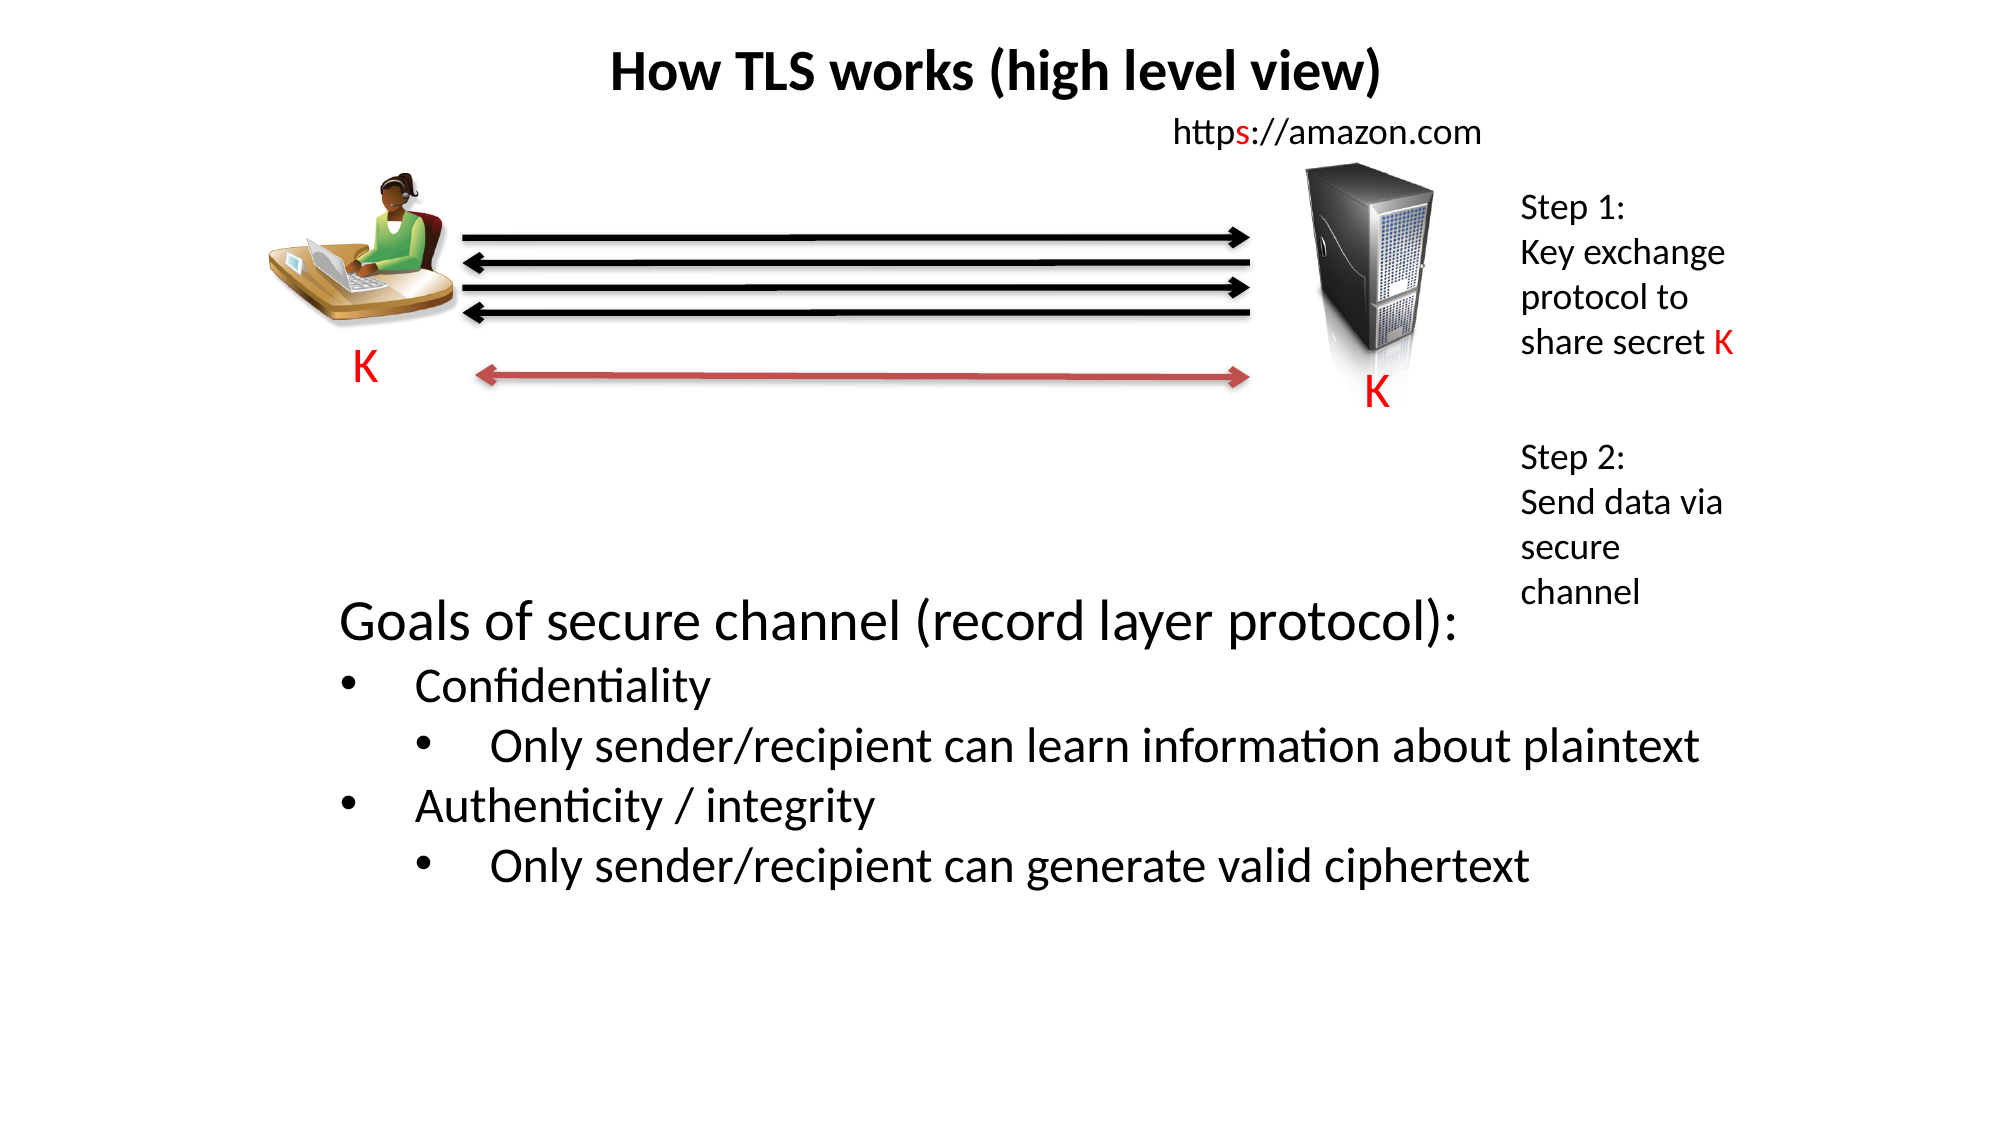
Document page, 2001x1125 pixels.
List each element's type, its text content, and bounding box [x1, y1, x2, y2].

text_box Step 1: Key exchange protocol to share secret K [1505, 174, 1749, 370]
text_box How TLS works (high level view) [595, 24, 1399, 109]
text_box Goals of secure channel (record layer protocol): Confidentiality Only sender/recipient can learn information about plaintext Authenticity / integrity Only sender/recipient can generate valid ciphertext [324, 575, 1725, 900]
text_box https://amazon.com [1158, 99, 1498, 160]
picture [1305, 162, 1434, 416]
text_box K [337, 354, 394, 400]
text_box Step 2: Send data via secure channel [1505, 424, 1739, 620]
picture [262, 149, 461, 346]
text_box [474, 374, 1251, 378]
